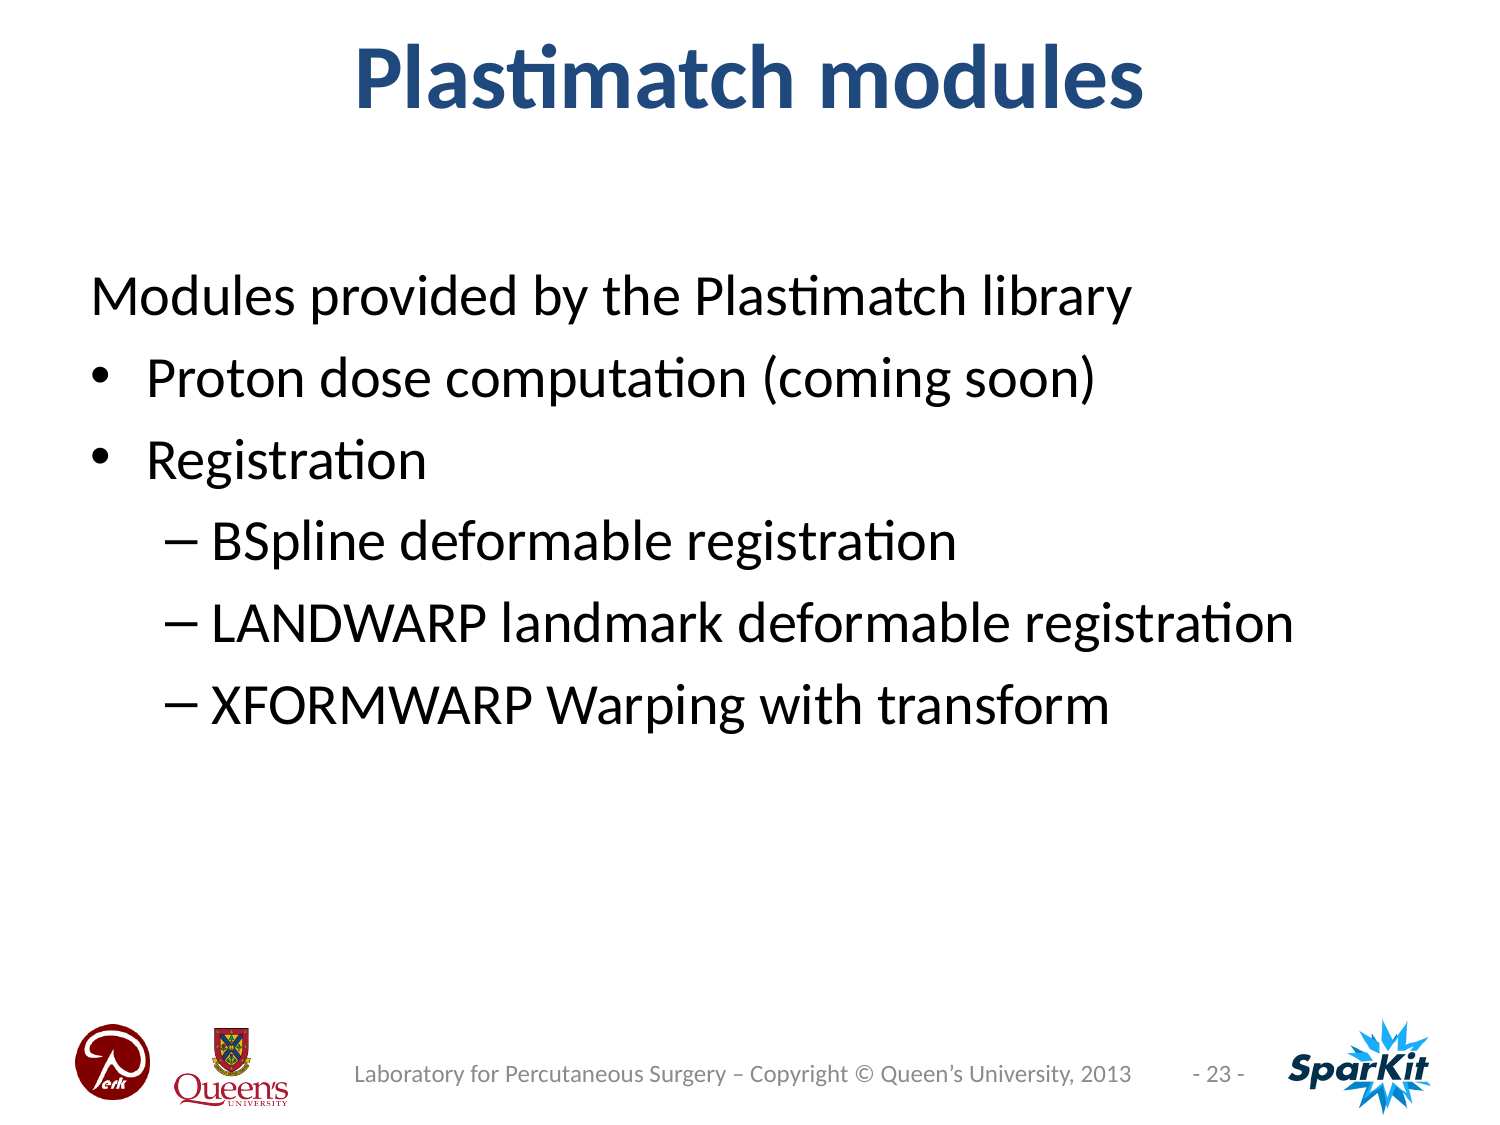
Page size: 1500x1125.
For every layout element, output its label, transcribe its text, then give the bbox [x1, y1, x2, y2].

slide_number - 23 - [1175, 1042, 1263, 1103]
picture [1287, 1018, 1431, 1115]
picture [75, 1024, 150, 1100]
text_box Modules provided by the Plastimatch library Proton dose computation (coming soon) Registration BSpline deformable registration LANDWARP landmark deformable registration XFORMWARP Warping with transform [74, 249, 1425, 1000]
picture [174, 1028, 288, 1106]
footer Laboratory for Percutaneous Surgery – Copyright © Queen’s University, 2013 [312, 1042, 1175, 1103]
text_box Plastimatch modules [74, 0, 1425, 145]
